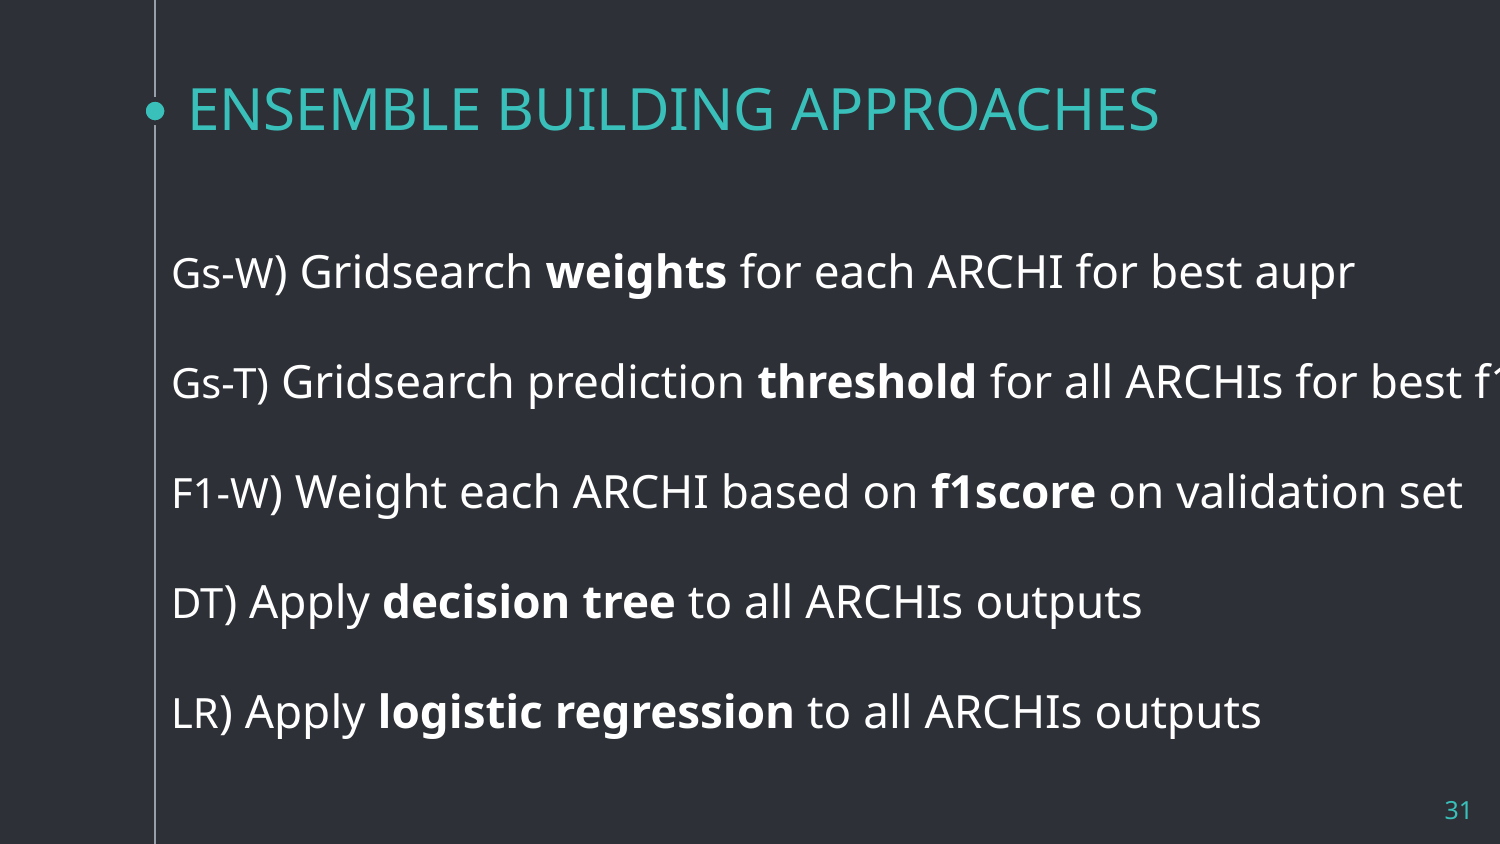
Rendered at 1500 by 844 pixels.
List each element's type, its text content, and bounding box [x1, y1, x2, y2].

text_box Gs-W) Gridsearch weights for each ARCHI for best aupr Gs-T) Gridsearch prediction threshold for all ARCHIs for best f1 F1-W) Weight each ARCHI based on f1score on validation set DT) Apply decision tree to all ARCHIs outputs LR) Apply logistic regression to all ARCHIs outputs [156, 192, 1500, 798]
title ENSEMBLE BUILDING APPROACHES [172, 72, 1383, 157]
slide_number 31 [1398, 798, 1489, 832]
